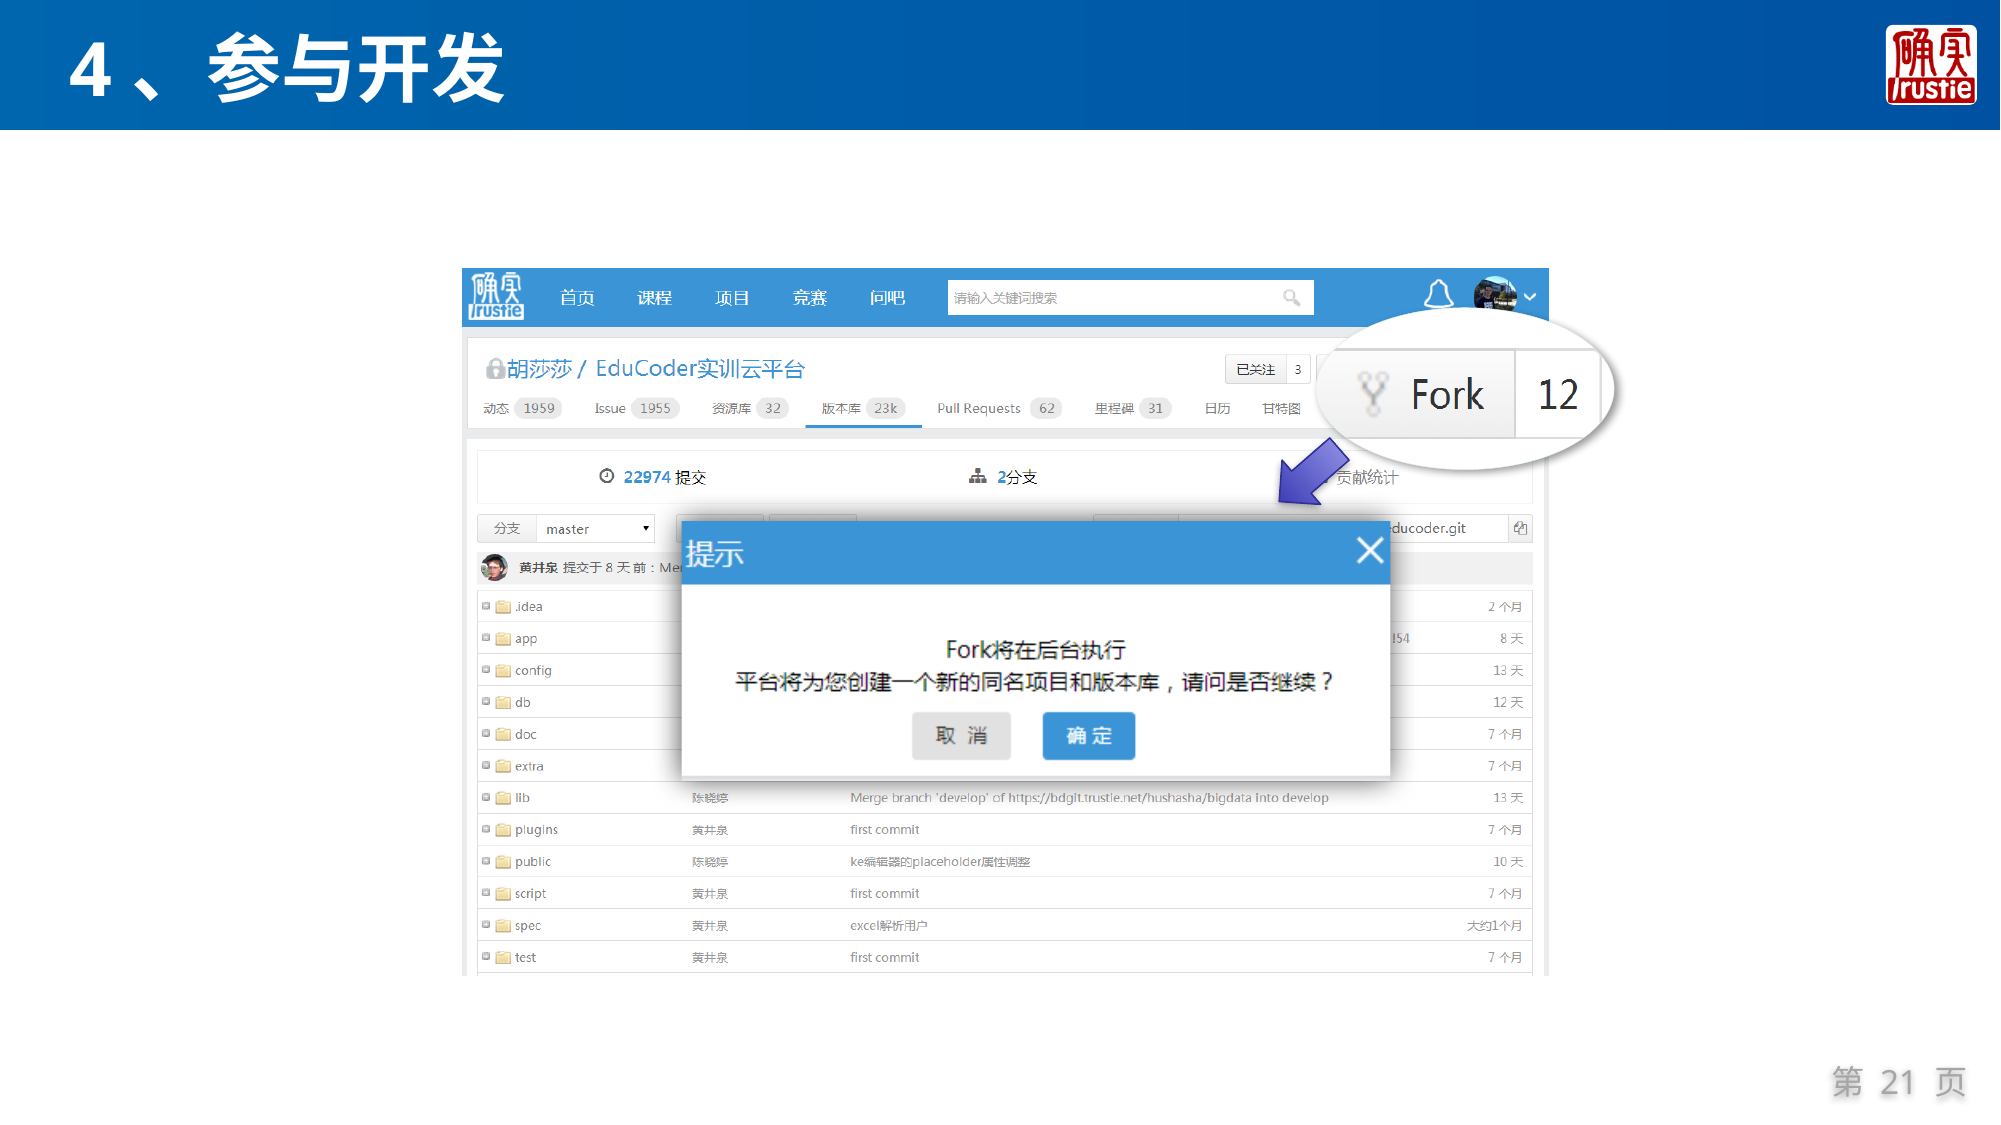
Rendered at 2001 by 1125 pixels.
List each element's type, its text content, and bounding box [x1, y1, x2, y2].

picture [1903, 24, 1977, 105]
text_box [1552, 320, 1617, 457]
picture [462, 266, 1549, 976]
title 4、参与开发 [54, 1, 1903, 132]
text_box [681, 445, 1391, 782]
